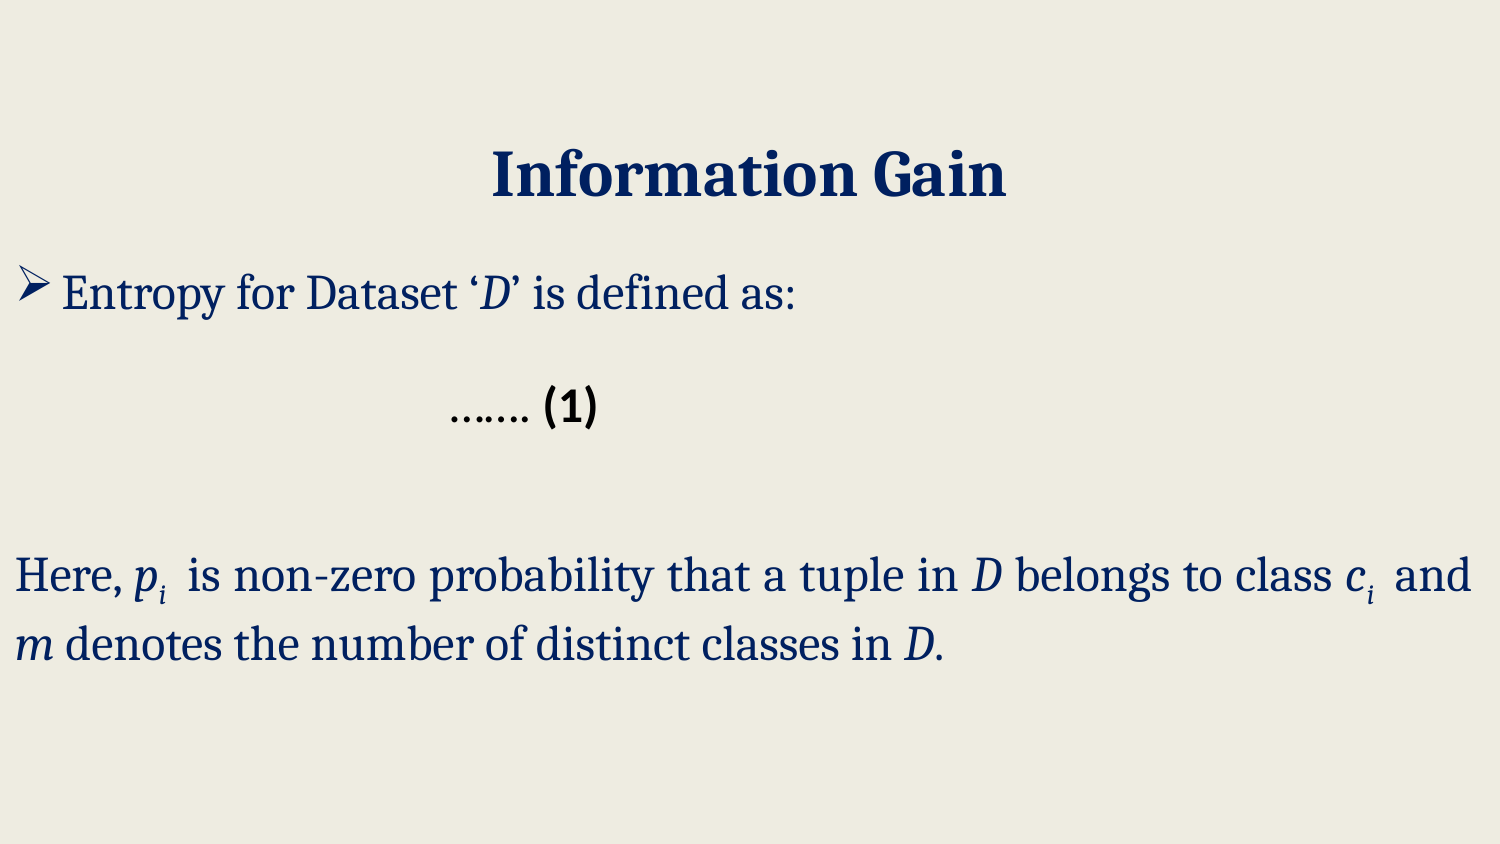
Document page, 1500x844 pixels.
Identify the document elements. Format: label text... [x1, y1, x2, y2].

title Information Gain [0, 121, 1500, 213]
text_box Here, pi is non-zero probability that a tuple in D belongs to class ci and m denotes the number of distinct classes in D. [0, 534, 1488, 678]
text_box Entropy for Dataset ‘D’ is defined as: [0, 252, 1488, 327]
